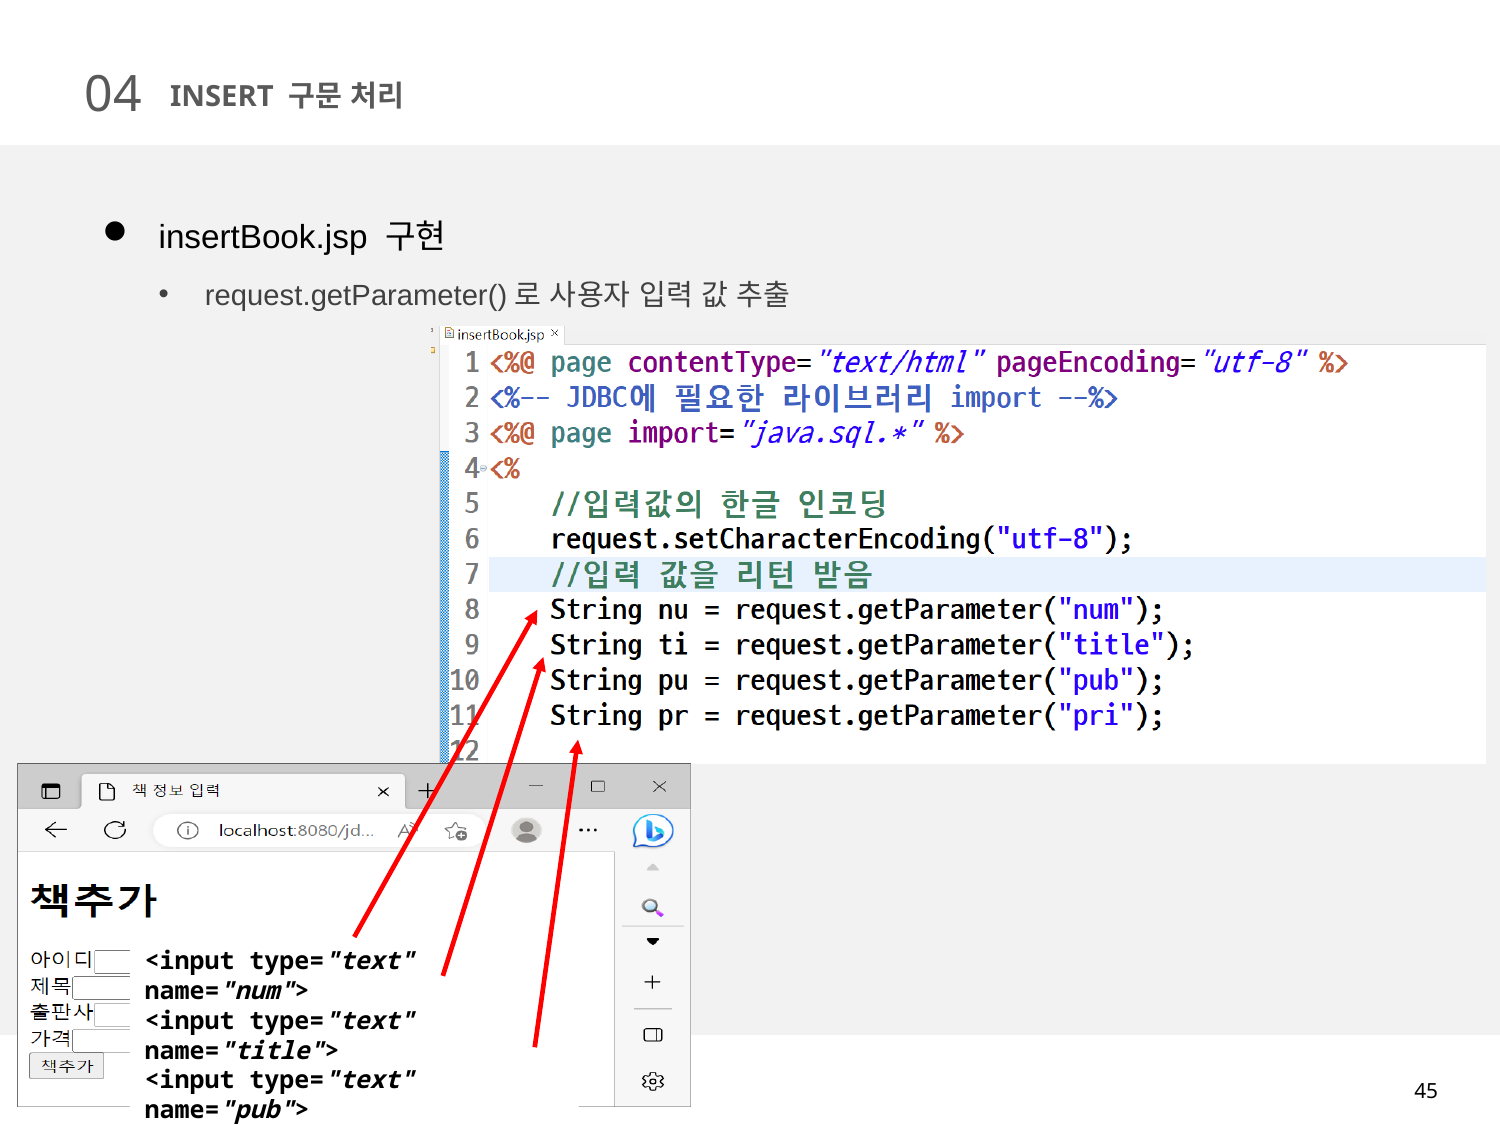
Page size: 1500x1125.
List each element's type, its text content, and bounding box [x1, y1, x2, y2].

picture [17, 325, 1486, 1107]
text_box <input type="text" name="num"> <input type="text" name="title"> <input type="text" name="pub"> <input type="text" name="pri"> [129, 1116, 579, 1125]
slide_number 45 [1399, 1070, 1477, 1112]
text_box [354, 609, 538, 938]
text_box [64, 54, 423, 131]
text_box insertBook.jsp 구현 request.getParameter()로 사용자 입력 값 추출 [77, 208, 1412, 762]
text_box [534, 739, 579, 1048]
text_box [442, 656, 544, 977]
